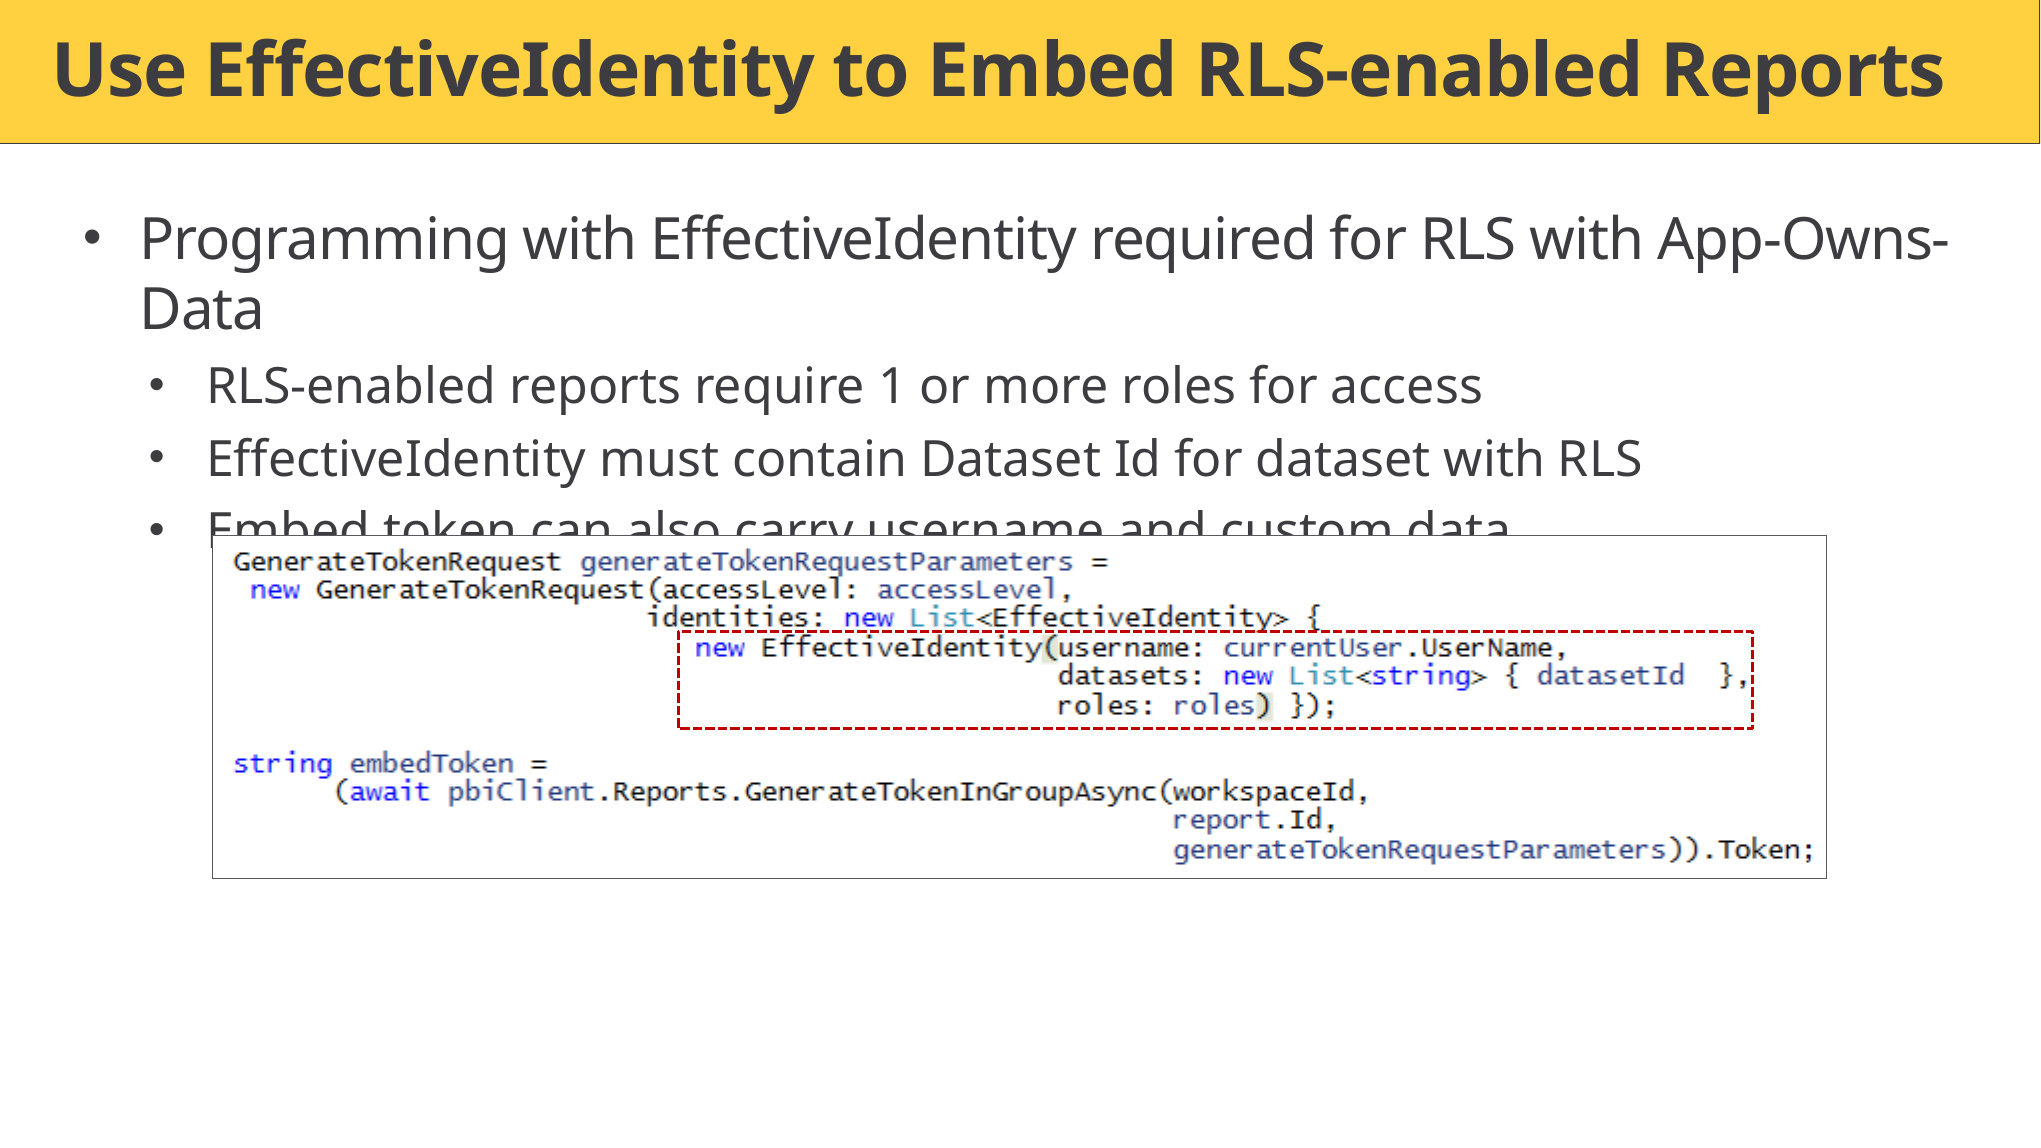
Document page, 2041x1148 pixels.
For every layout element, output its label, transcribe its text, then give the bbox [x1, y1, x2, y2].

title Use EffectiveIdentity to Embed RLS-enabled Reports [51, 31, 1988, 113]
list Programming with EffectiveIdentity required for RLS with App-Owns-Data RLS-enabled reports require 1 or more roles for access EffectiveIdentity must contain Dataset Id for dataset with RLS Embed token can also carry username and custom data [83, 201, 1988, 492]
picture [211, 535, 1828, 880]
